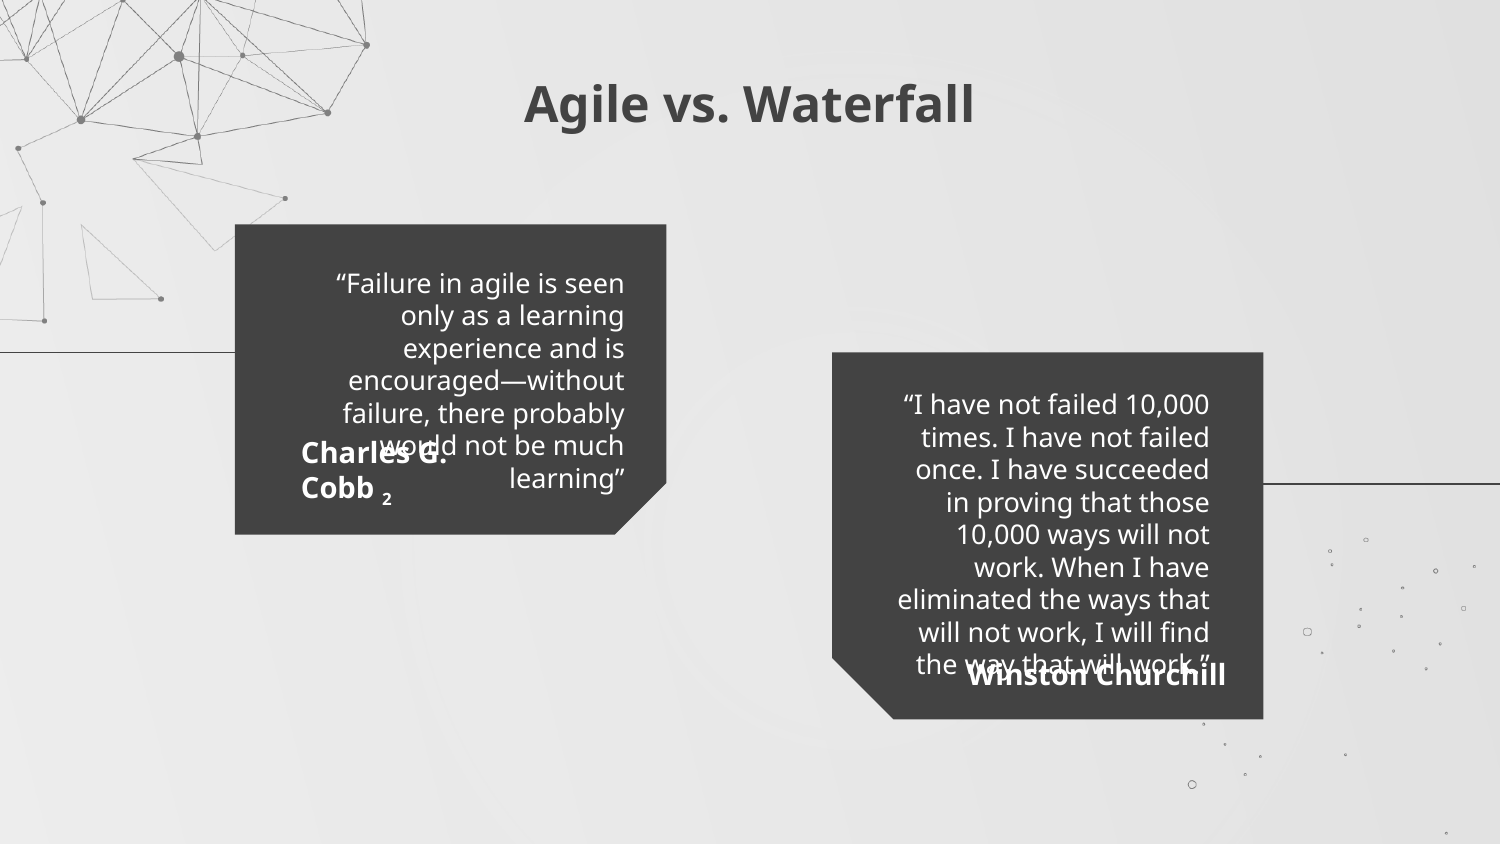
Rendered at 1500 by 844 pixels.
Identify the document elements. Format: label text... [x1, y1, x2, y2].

subtitle “Failure in agile is seen only as a learning experience and is encouraged—without failure, there probably would not be much learning” [285, 251, 640, 416]
picture [0, 0, 1500, 844]
subtitle “I have not failed 10,000 times. I have not failed once. I have succeeded in proving that those 10,000 ways will not work. When I have eliminated the ways that will not work, I will find the way that will work.” [870, 372, 1225, 634]
text_box [234, 224, 667, 535]
title Winston Churchill [930, 641, 1242, 707]
title Charles G. Cobb 2 [285, 456, 493, 524]
text_box [832, 352, 1264, 720]
title Agile vs. Waterfall [322, 57, 1178, 214]
